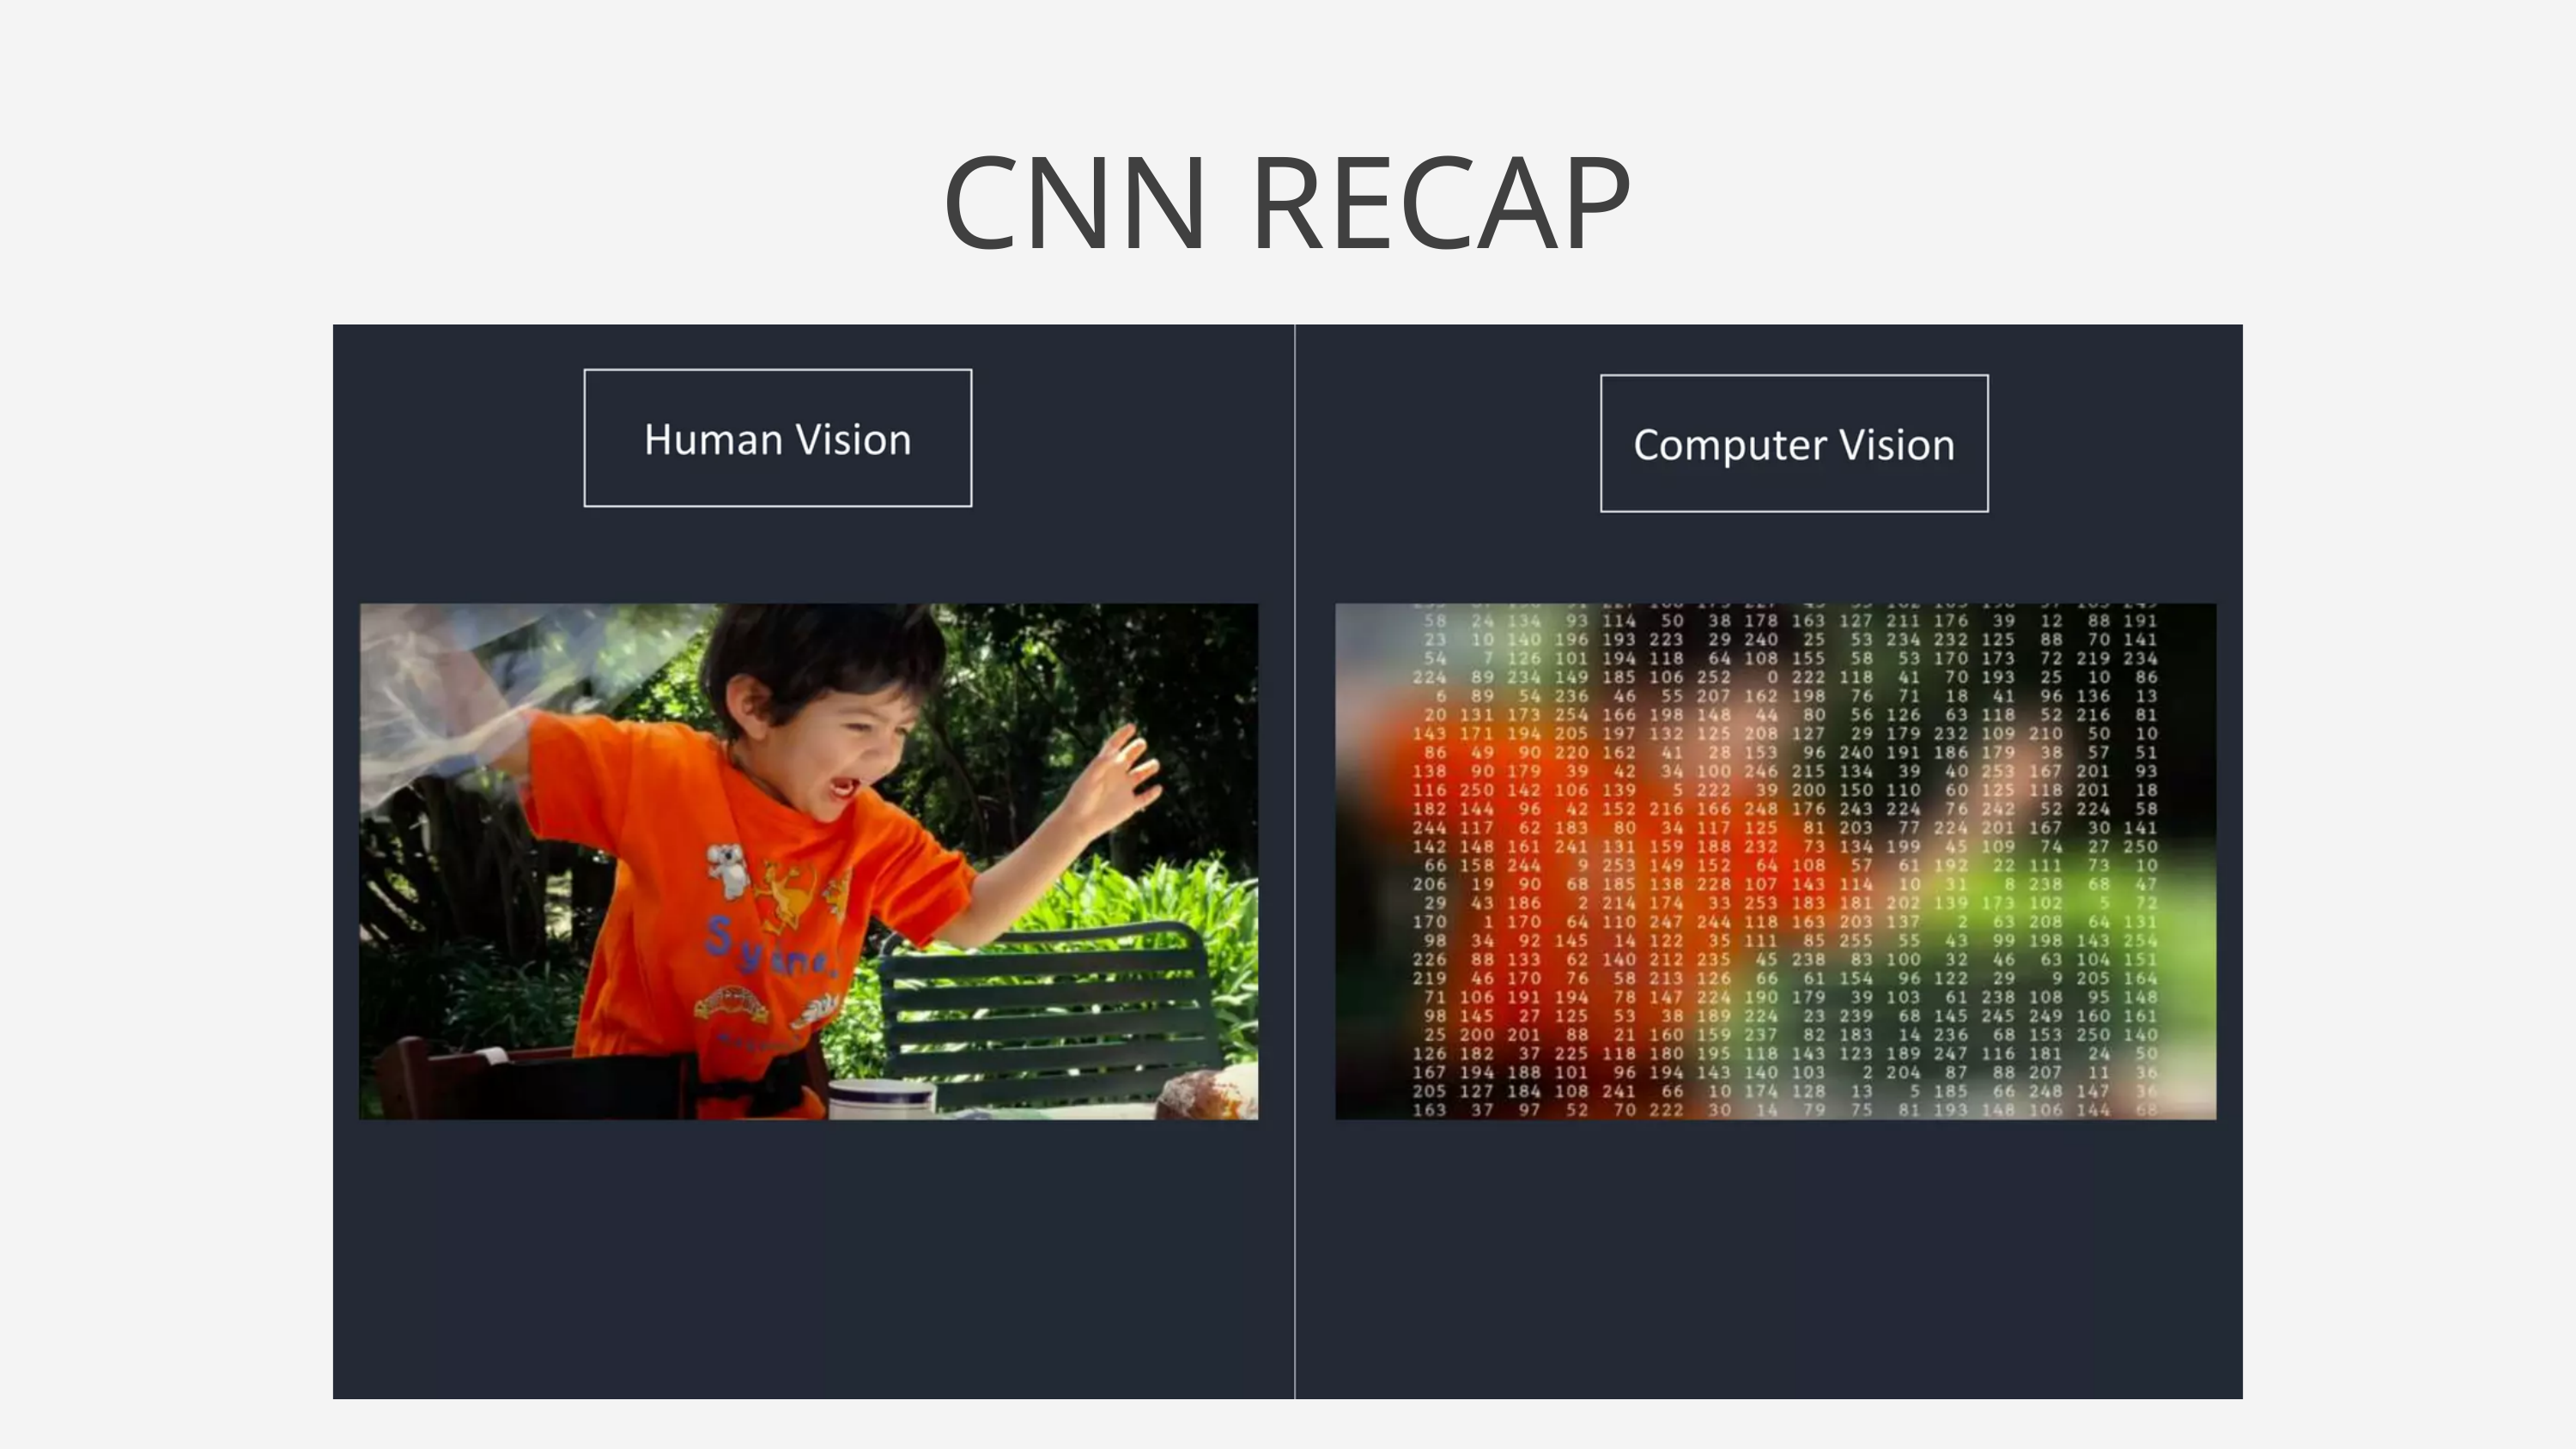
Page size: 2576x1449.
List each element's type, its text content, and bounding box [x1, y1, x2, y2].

text_box CNN RECAP [750, 118, 1826, 275]
text_box [332, 324, 2244, 1399]
